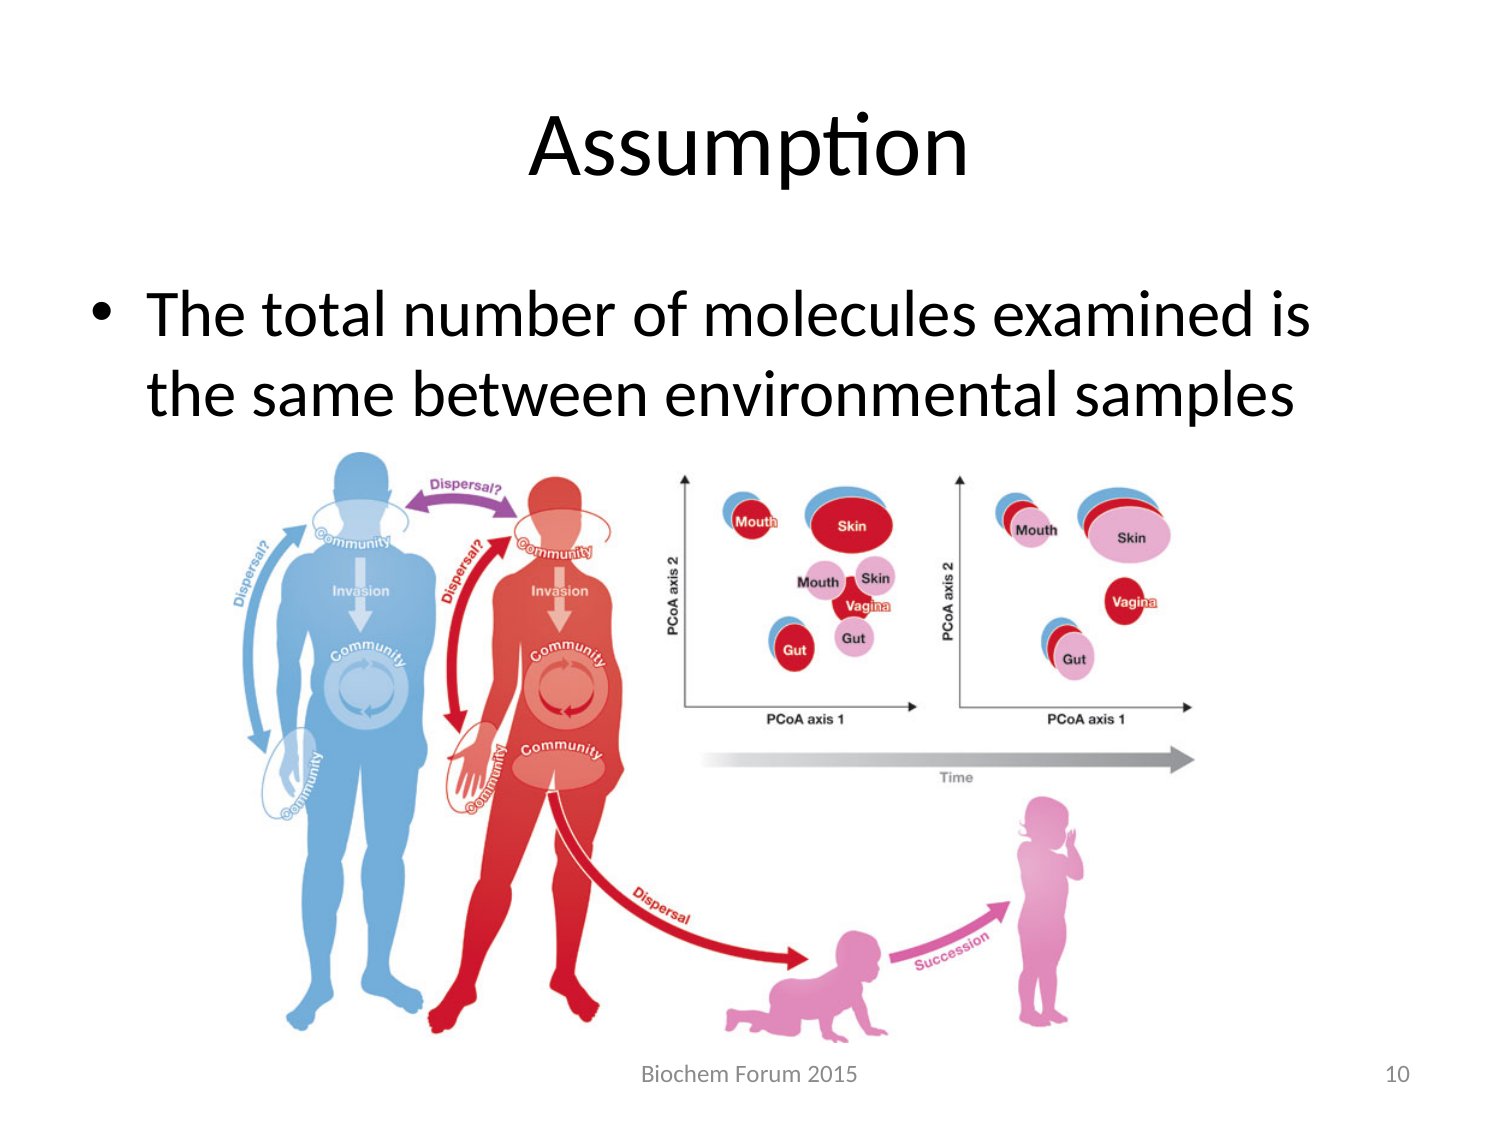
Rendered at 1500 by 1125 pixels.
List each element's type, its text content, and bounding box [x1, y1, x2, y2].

slide_number 10 [1074, 1042, 1425, 1103]
footer Biochem Forum 2015 [512, 1051, 988, 1103]
title Assumption [75, 45, 1425, 233]
list The total number of molecules examined is the same between environmental samples [75, 262, 1425, 1005]
picture [233, 451, 1195, 1043]
